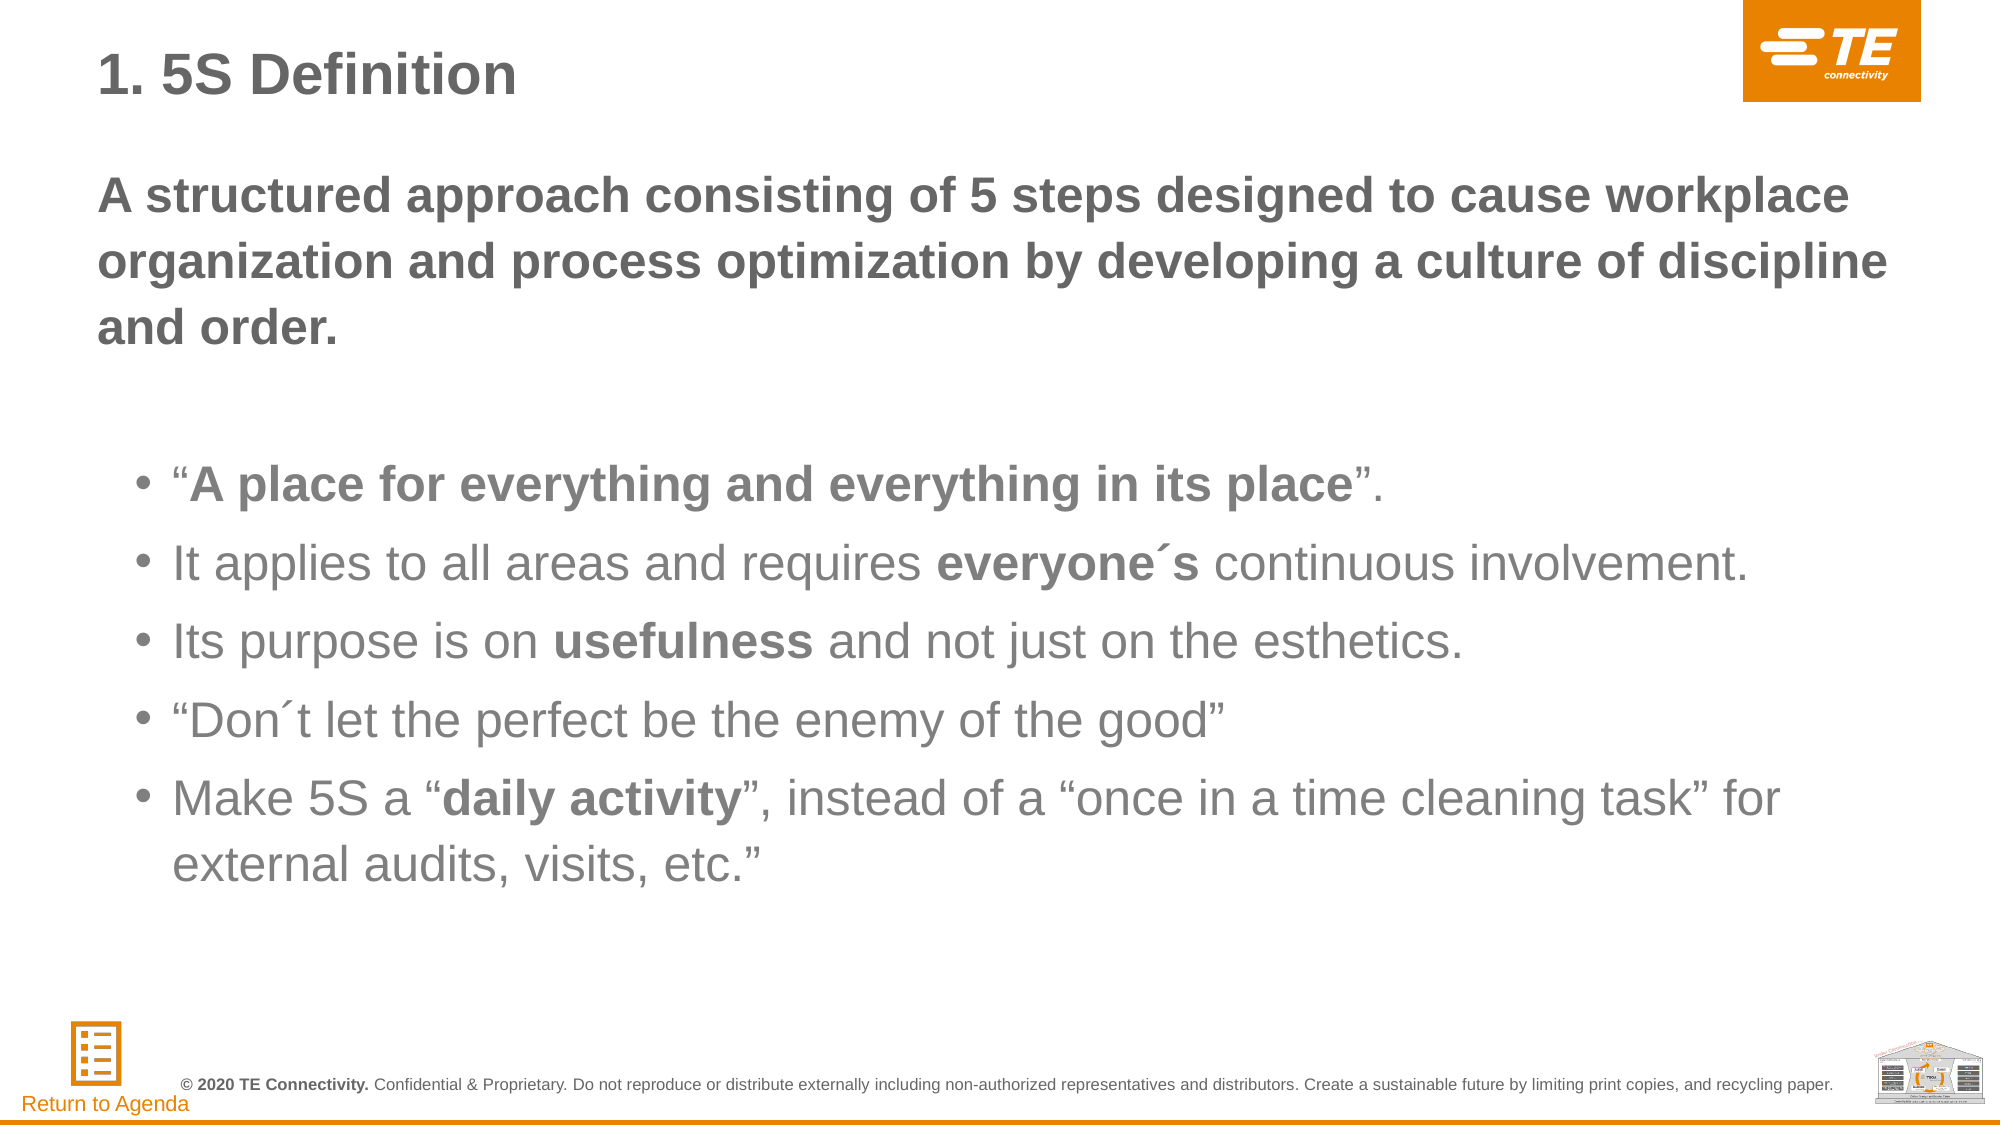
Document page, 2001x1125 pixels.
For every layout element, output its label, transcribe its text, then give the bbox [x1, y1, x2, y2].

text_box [0, 1015, 212, 1125]
title 1. 5S Definition [97, 35, 1710, 111]
picture [1870, 1035, 1985, 1104]
picture [1743, 0, 1921, 102]
list A structured approach consisting of 5 steps designed to cause workplace organization and process optimization by developing a culture of discipline and order. “A place for everything and everything in its place”. It applies to all areas and requires everyone´s continuous involvement. Its purpose is on usefulness and not just on the esthetics. “Don´t let the perfect be the enemy of the good” Make 5S a “daily activity”, instead of a “once in a time cleaning task” for external audits, visits, etc.” [97, 156, 1928, 976]
